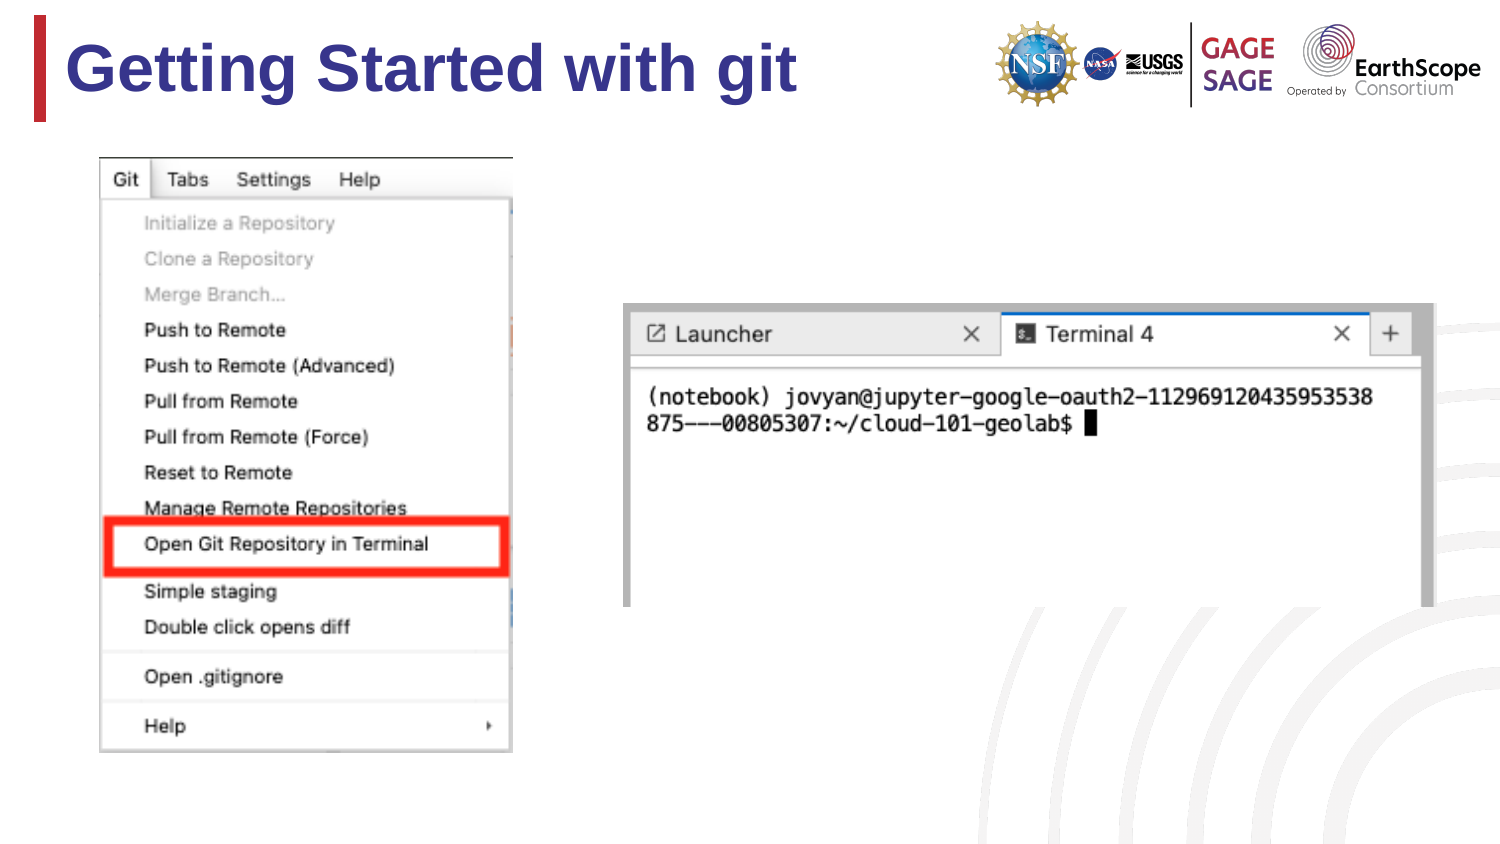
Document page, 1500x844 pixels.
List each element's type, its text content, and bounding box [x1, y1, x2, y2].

title Getting Started with git [54, 16, 990, 124]
picture [623, 290, 1500, 844]
picture [99, 156, 513, 753]
picture [990, 16, 1488, 112]
